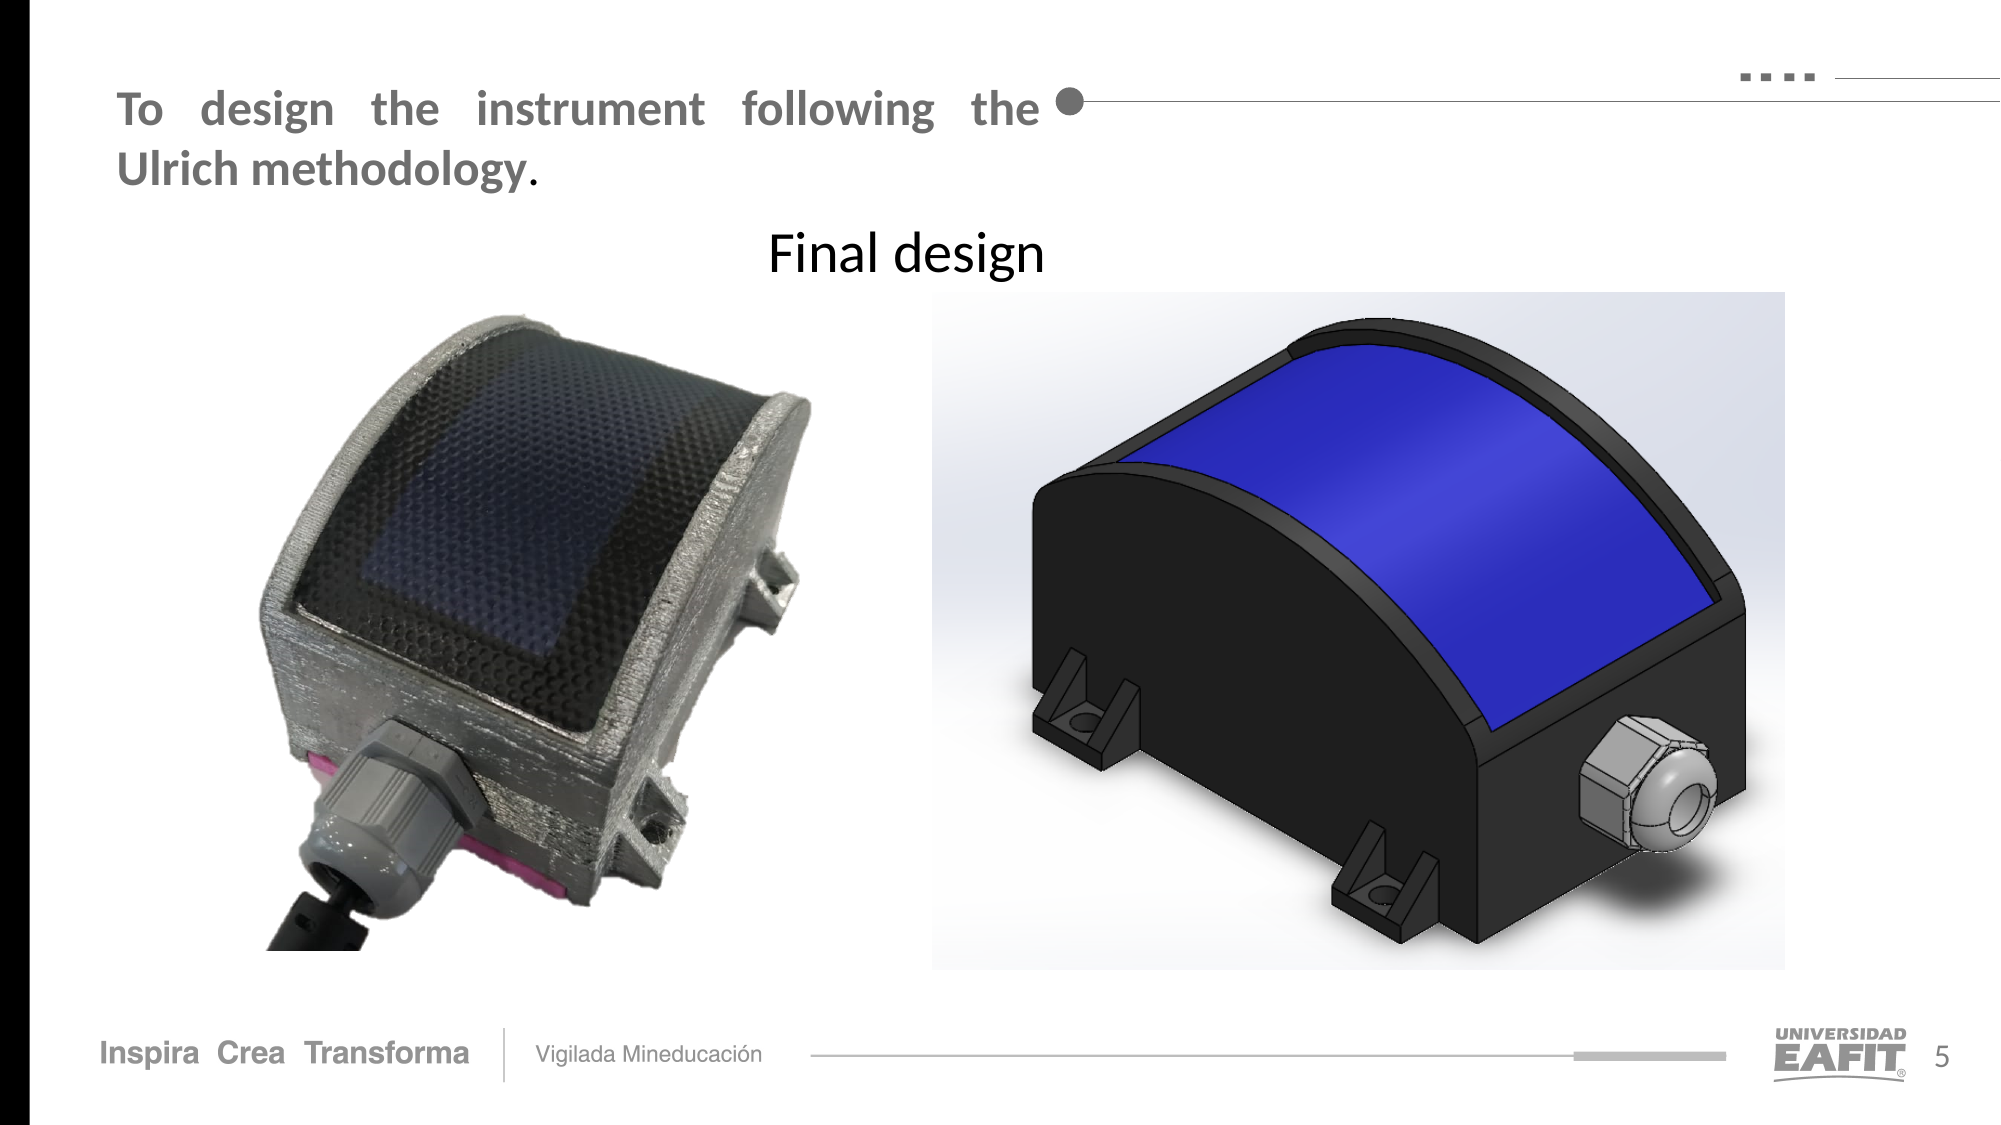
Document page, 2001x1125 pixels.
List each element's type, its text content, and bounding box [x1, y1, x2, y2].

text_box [1740, 73, 1815, 82]
text_box 5 [1515, 1024, 1966, 1085]
picture [31, 0, 2001, 1125]
text_box [0, 0, 31, 1125]
text_box [1056, 86, 1085, 117]
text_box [810, 1051, 1727, 1066]
text_box To design the instrument following the Ulrich methodology. [101, 67, 1056, 203]
text_box Final design [753, 206, 1415, 292]
